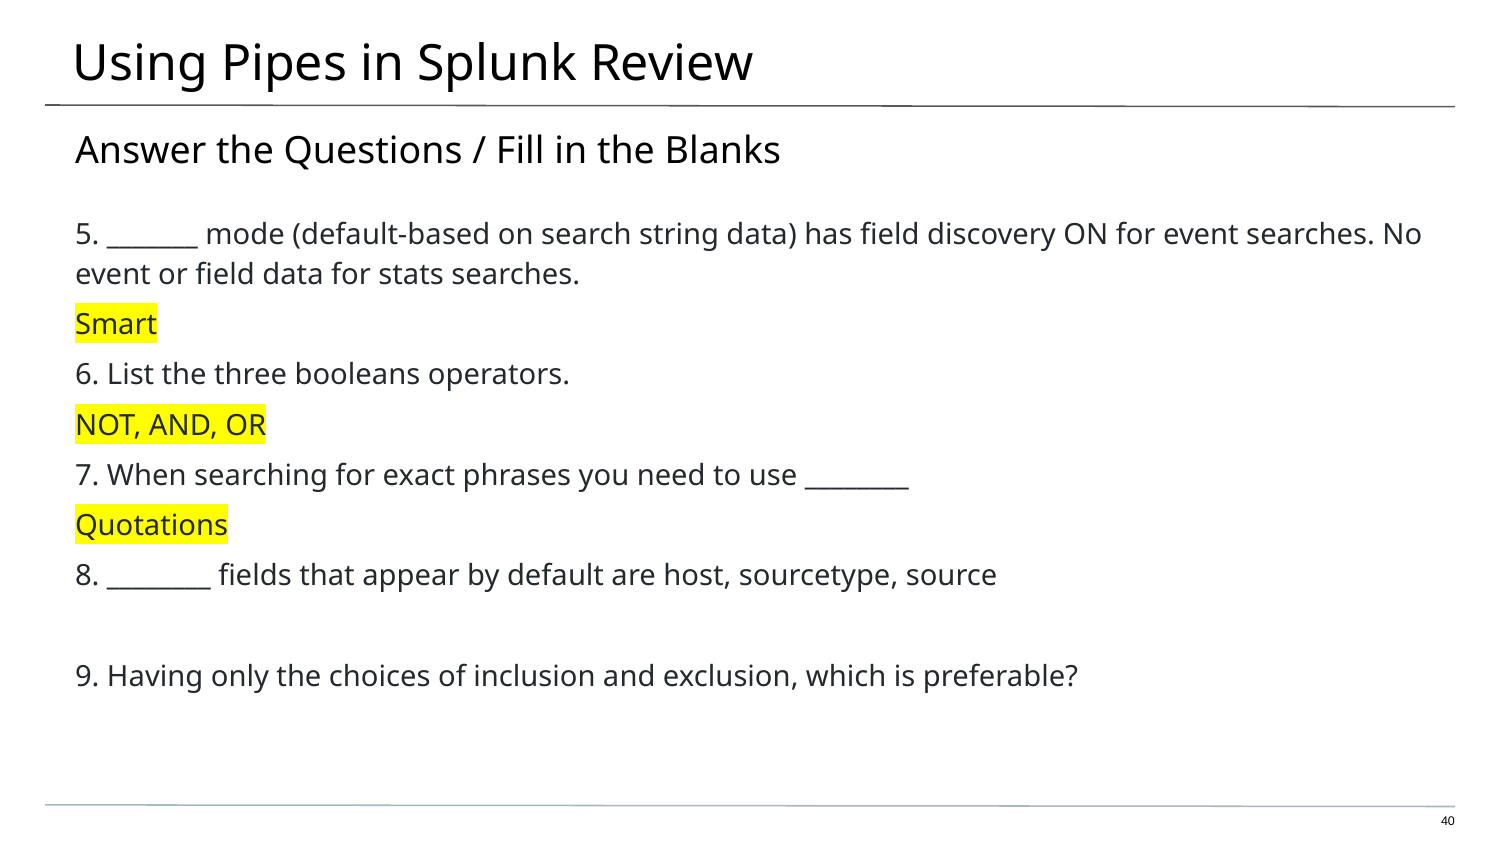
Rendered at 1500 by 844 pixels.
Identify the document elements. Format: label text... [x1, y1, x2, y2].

title Using Pipes in Splunk Review [0, 0, 1500, 88]
subtitle Answer the Questions / Fill in the Blanks [0, 110, 1500, 171]
list 5. _______ mode (default-based on search string data) has field discovery ON for event searches. No event or field data for stats searches. Smart 6. List the three booleans operators. NOT, AND, OR 7. When searching for exact phrases you need to use ________ Quotations 8. ________ fields that appear by default are host, sourcetype, source 9. Having only the choices of inclusion and exclusion, which is preferable? [0, 210, 1500, 805]
slide_number 40 [1412, 813, 1455, 831]
